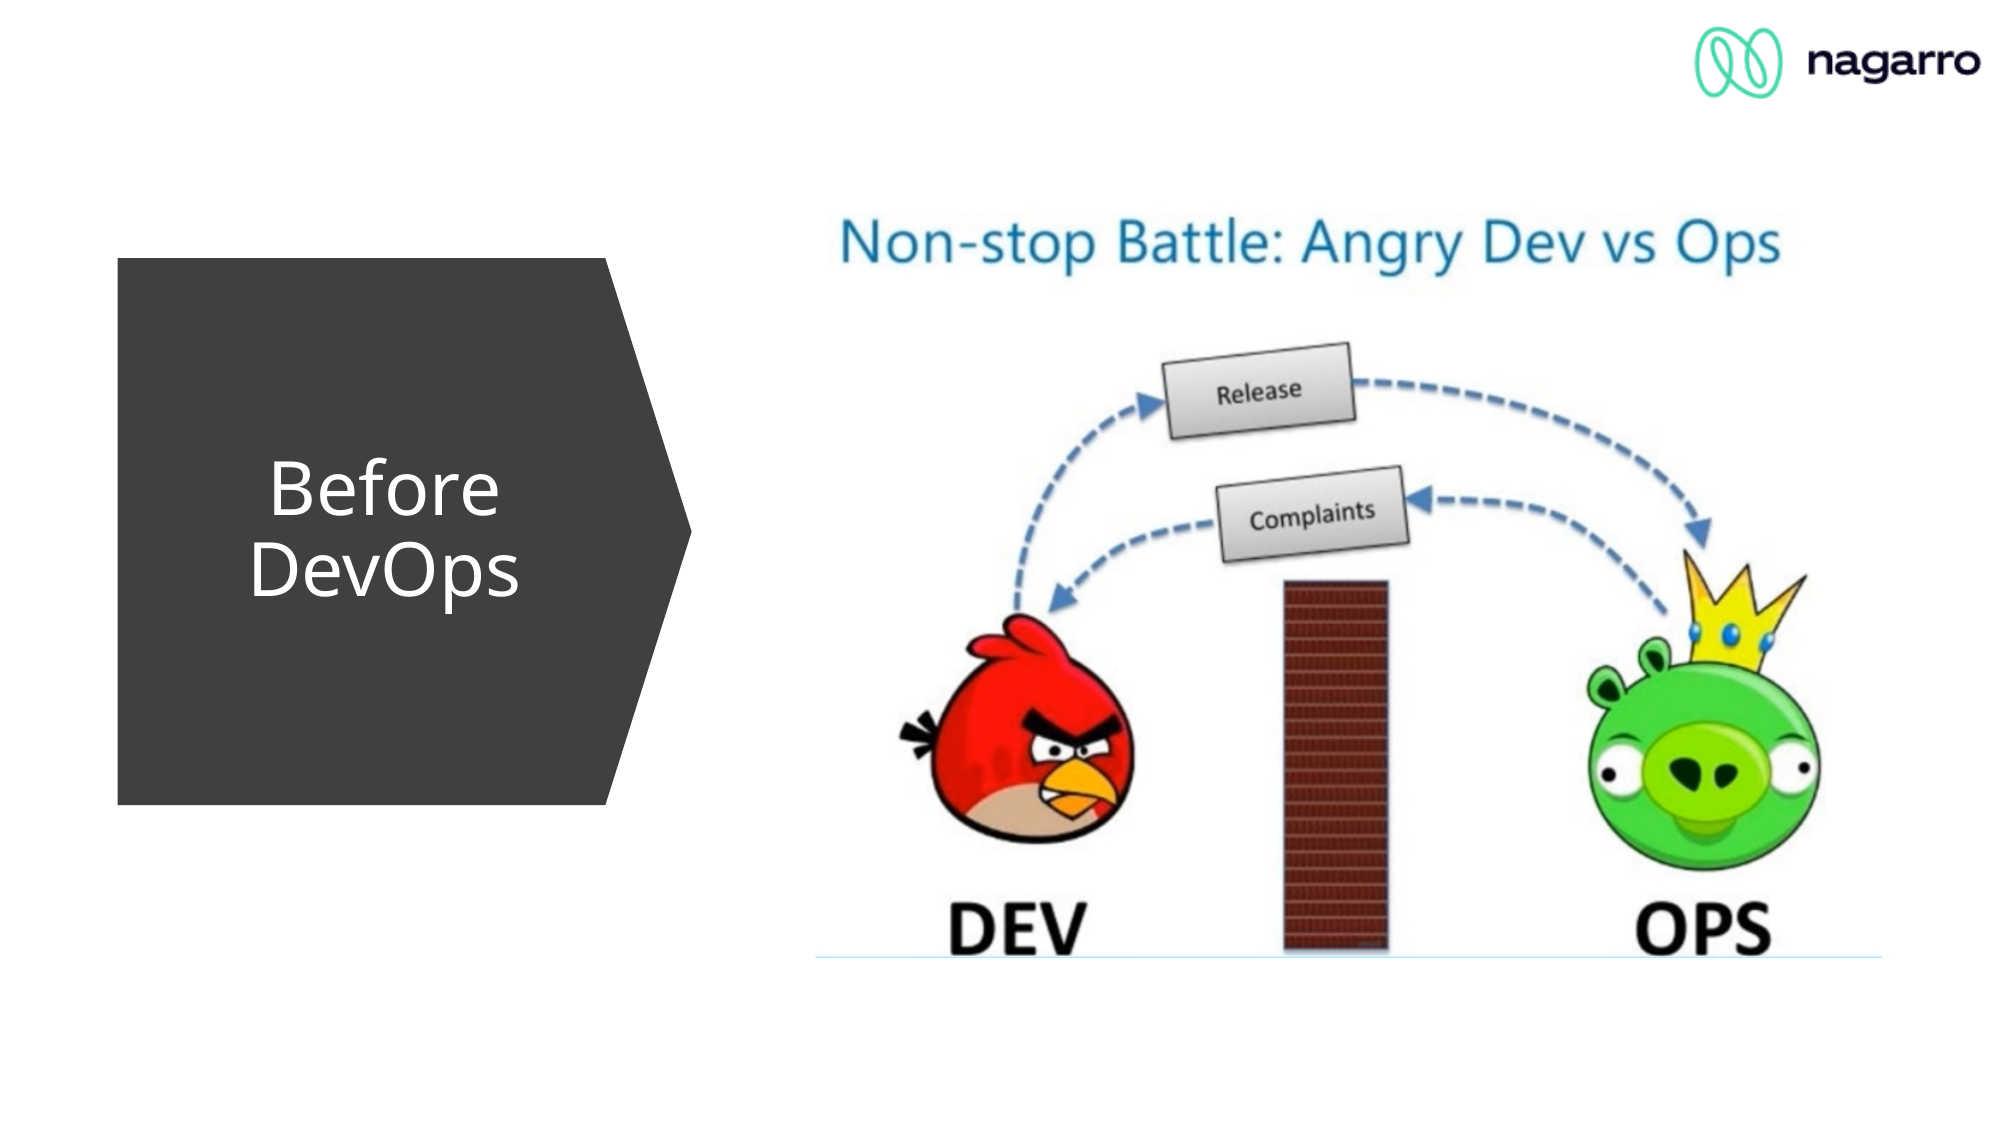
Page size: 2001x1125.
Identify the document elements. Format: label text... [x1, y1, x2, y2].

picture [1662, 0, 2000, 119]
picture [783, 167, 1896, 958]
title Before DevOps [168, 322, 601, 741]
text_box [116, 257, 693, 807]
